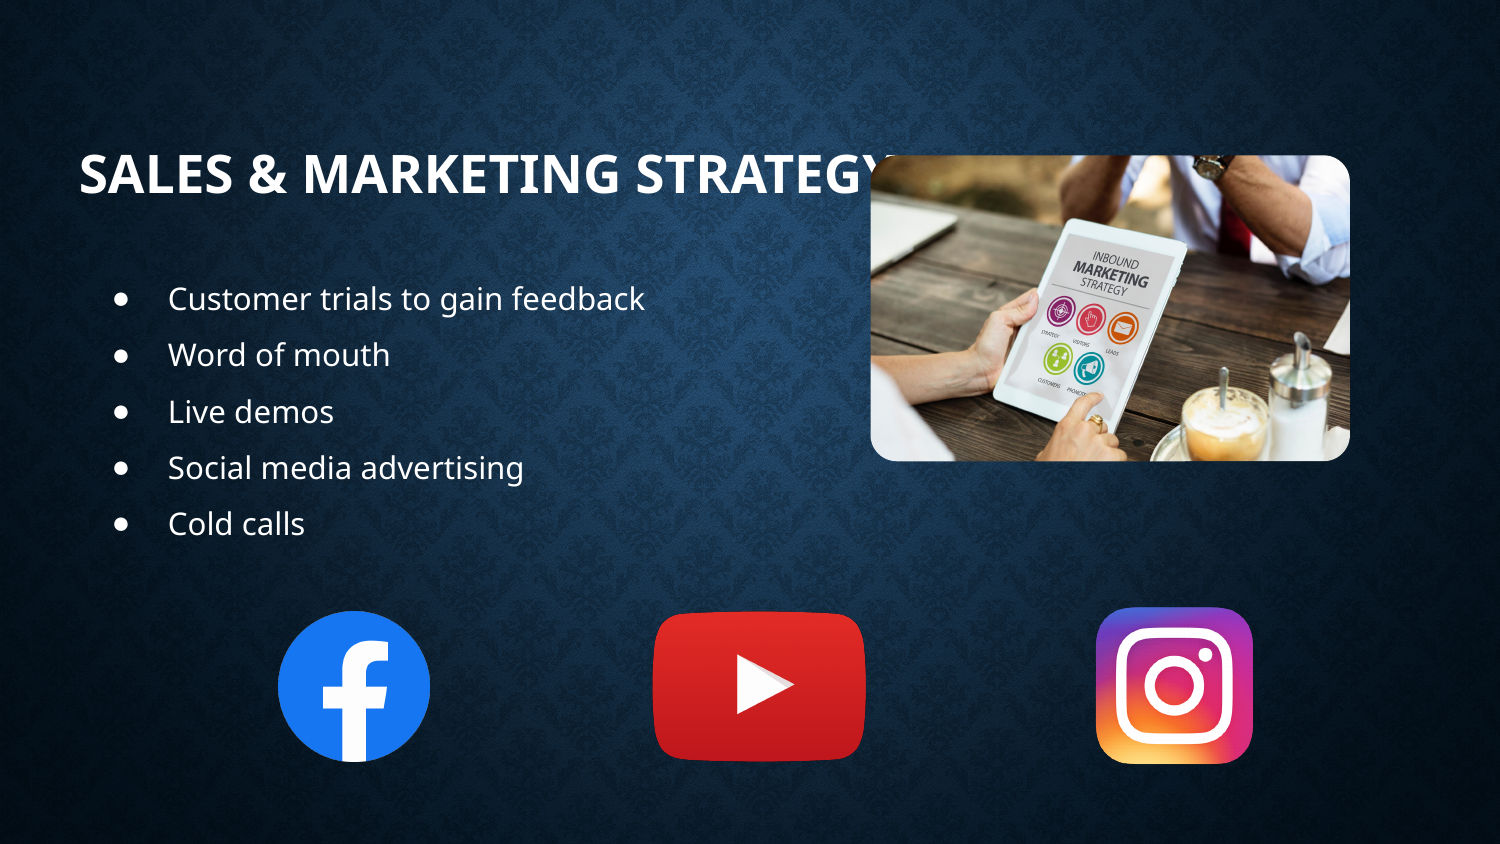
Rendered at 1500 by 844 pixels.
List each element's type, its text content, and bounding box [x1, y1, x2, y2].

list Customer trials to gain feedback Word of mouth Live demos Social media advertising Cold calls [77, 245, 1451, 554]
title SALES & MARKETING STRATEGY [63, 107, 975, 221]
picture [0, 0, 1500, 844]
